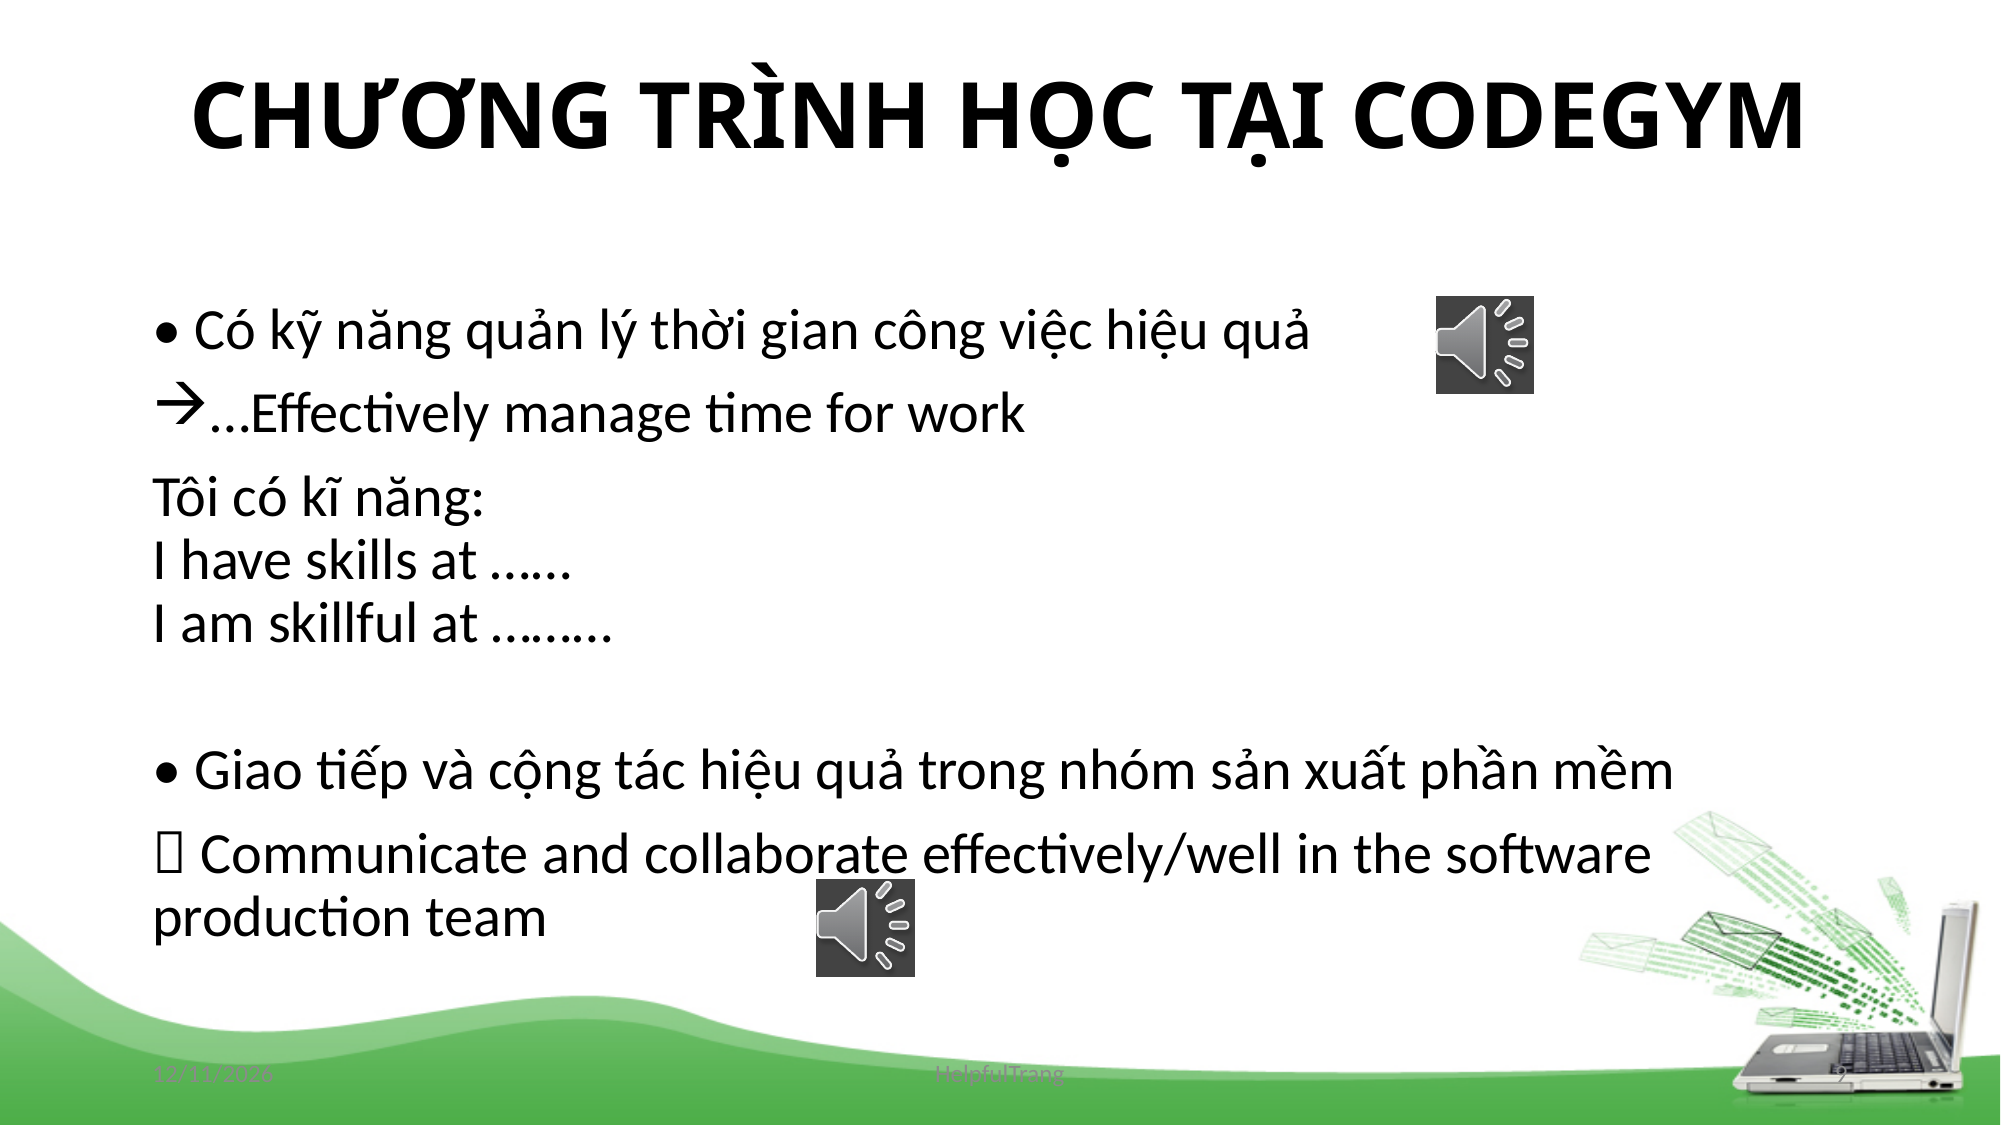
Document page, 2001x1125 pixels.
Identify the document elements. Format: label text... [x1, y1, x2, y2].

picture [0, 0, 2001, 1125]
list • Có kỹ năng quản lý thời gian công việc hiệu quả …Effectively manage time for work Tôi có kĩ năng: I have skills at …… I am skillful at ……… • Giao tiếp và cộng tác hiệu quả trong nhóm sản xuất phần mềm  Communicate and collaborate effectively/well in the software production team [137, 228, 1863, 1014]
title CHƯƠNG TRÌNH HỌC TẠI CODEGYM [137, 59, 1863, 177]
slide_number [137, 1042, 588, 1103]
slide_number 9 [1412, 1042, 1863, 1103]
footer HelpfulTrang [662, 1042, 1338, 1103]
